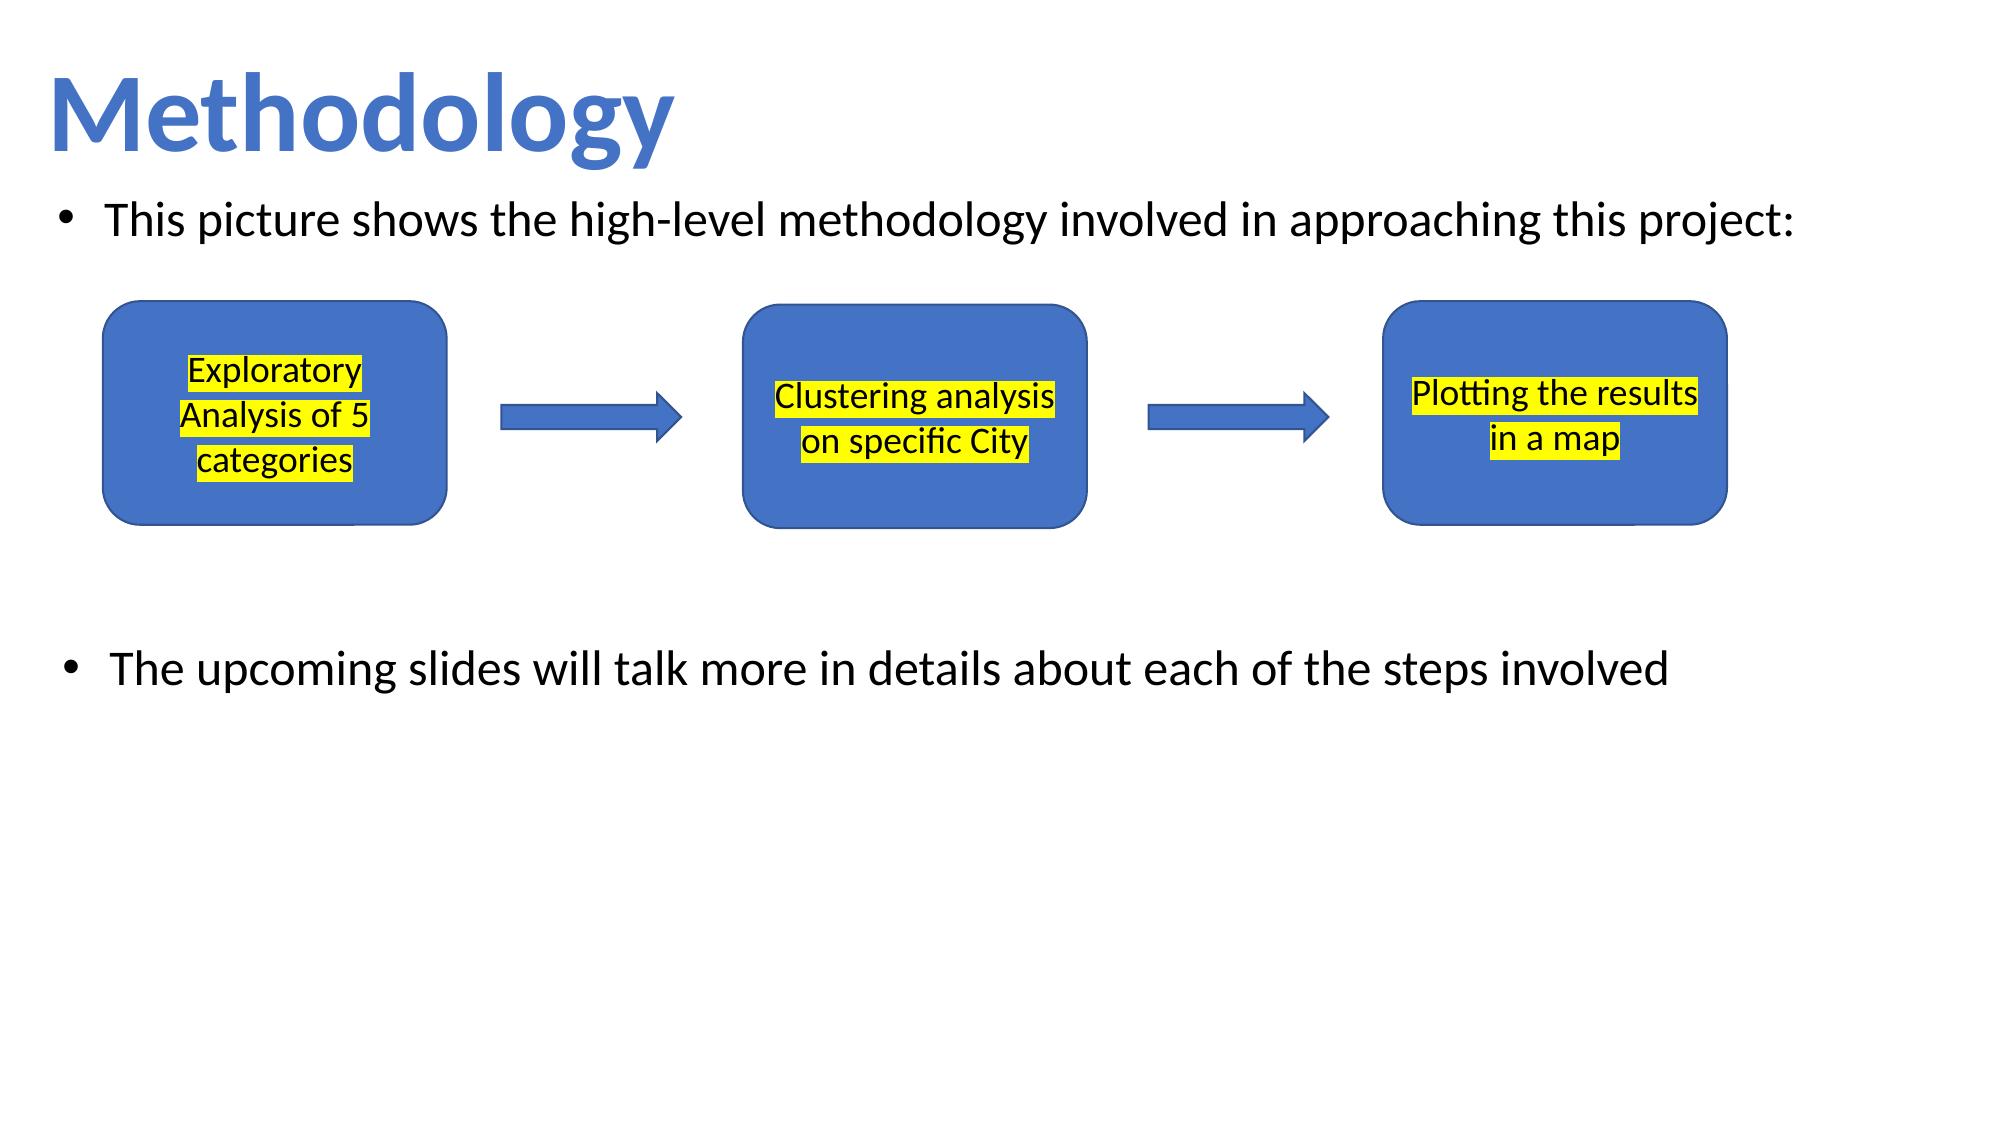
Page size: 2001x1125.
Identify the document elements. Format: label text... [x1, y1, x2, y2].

text_box Plotting the results in a map [1382, 300, 1729, 526]
text_box [1147, 390, 1330, 444]
text_box [500, 390, 683, 444]
text_box Methodology [32, 31, 692, 182]
text_box The upcoming slides will talk more in details about each of the steps involved [47, 628, 1898, 704]
text_box Exploratory Analysis of 5 categories [101, 300, 448, 526]
text_box This picture shows the high-level methodology involved in approaching this project: [42, 179, 1892, 254]
text_box Clustering analysis on specific City [741, 303, 1088, 530]
